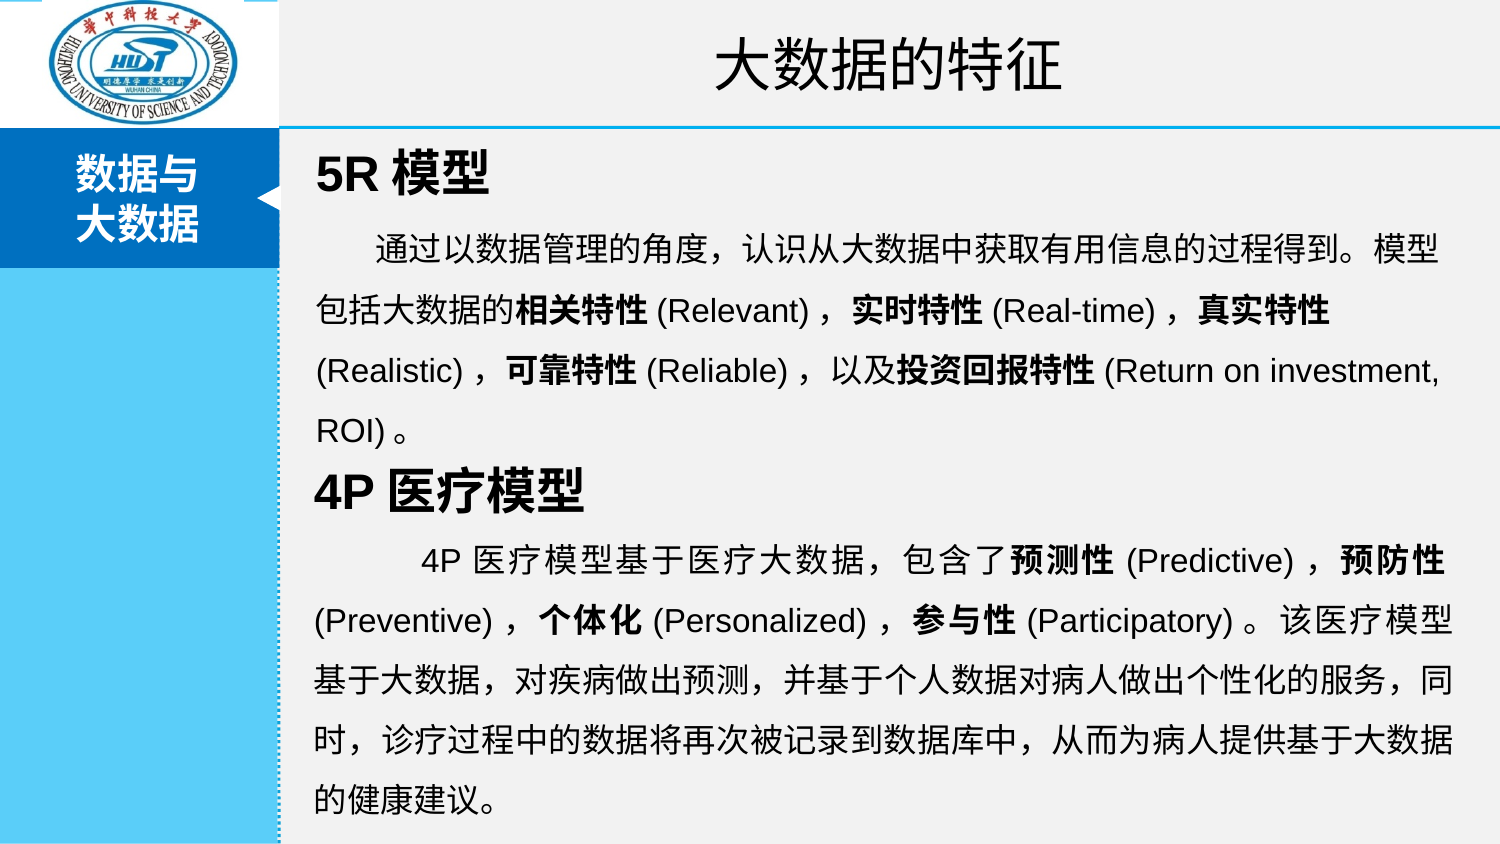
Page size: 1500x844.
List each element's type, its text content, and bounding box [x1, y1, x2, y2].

text_box 5R模型 通过以数据管理的角度，认识从大数据中获取有用信息的过程得到。模型包括大数据的相关特性(Relevant)，实时特性(Real-time)，真实特性(Realistic)，可靠特性(Reliable)，以及投资回报特性(Return on investment, ROI)。 [301, 134, 1483, 457]
picture [42, 0, 244, 128]
text_box 4P医疗模型 4P医疗模型基于医疗大数据，包含了预测性(Predictive)，预防性(Preventive)，个体化(Personalized)，参与性(Participatory)。该医疗模型基于大数据，对疾病做出预测，并基于个人数据对病人做出个性化的服务，同时，诊疗过程中的数据将再次被记录到数据库中，从而为病人提供基于大数据的健康建议。 [299, 421, 1469, 826]
text_box 大数据的特征 [277, 0, 1500, 127]
